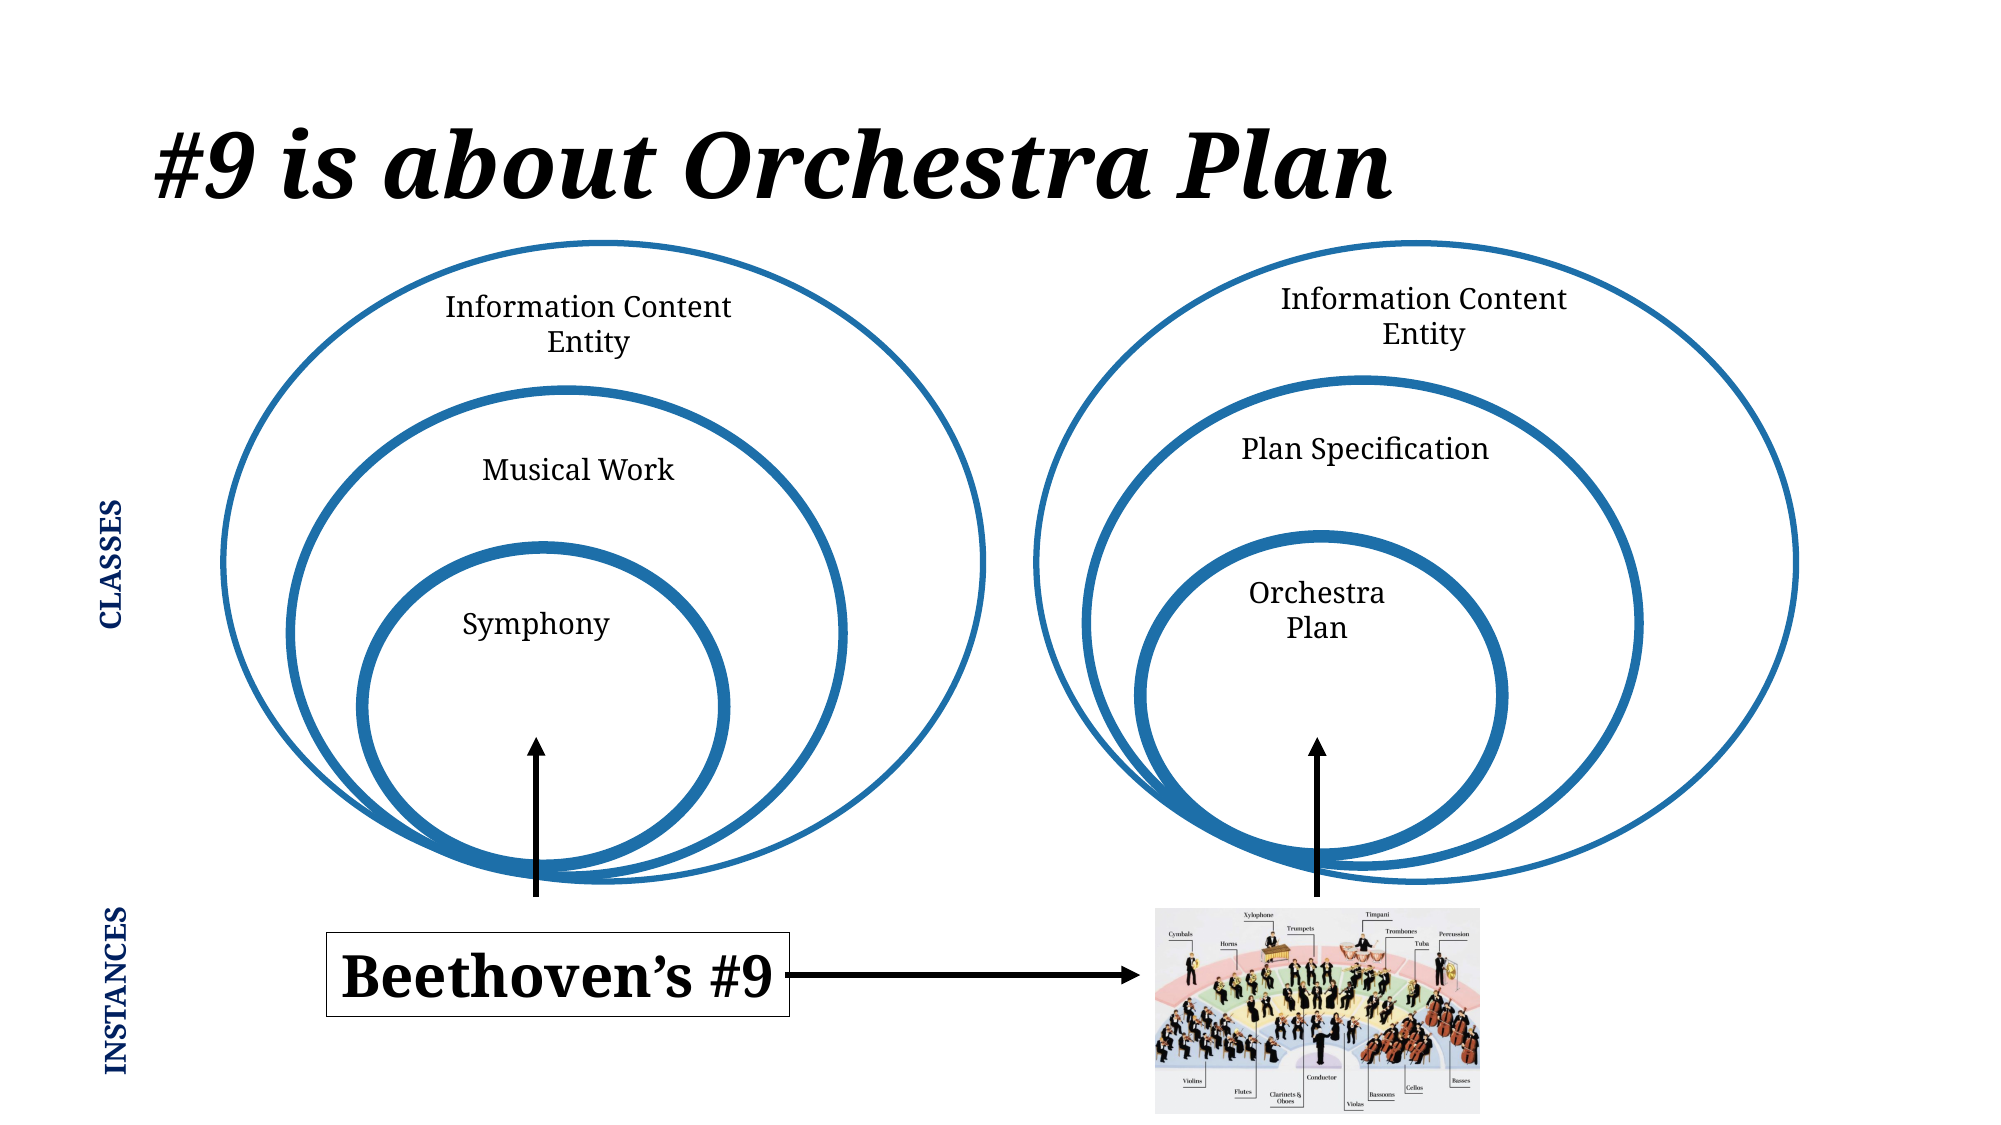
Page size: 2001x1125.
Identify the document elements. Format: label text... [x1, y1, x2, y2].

picture [1154, 907, 1480, 1114]
text_box [1036, 243, 1797, 882]
text_box Information Content Entity [1266, 272, 1583, 358]
text_box INSTANCES [89, 831, 139, 1091]
text_box Information Content Entity [430, 281, 747, 366]
text_box [290, 390, 844, 877]
text_box Beethoven’s #9 [326, 932, 790, 1017]
text_box CLASSES [84, 266, 134, 646]
text_box [223, 278, 984, 882]
title #9 is about Orchestra Plan [137, 59, 1863, 278]
text_box Musical Work [467, 443, 690, 494]
